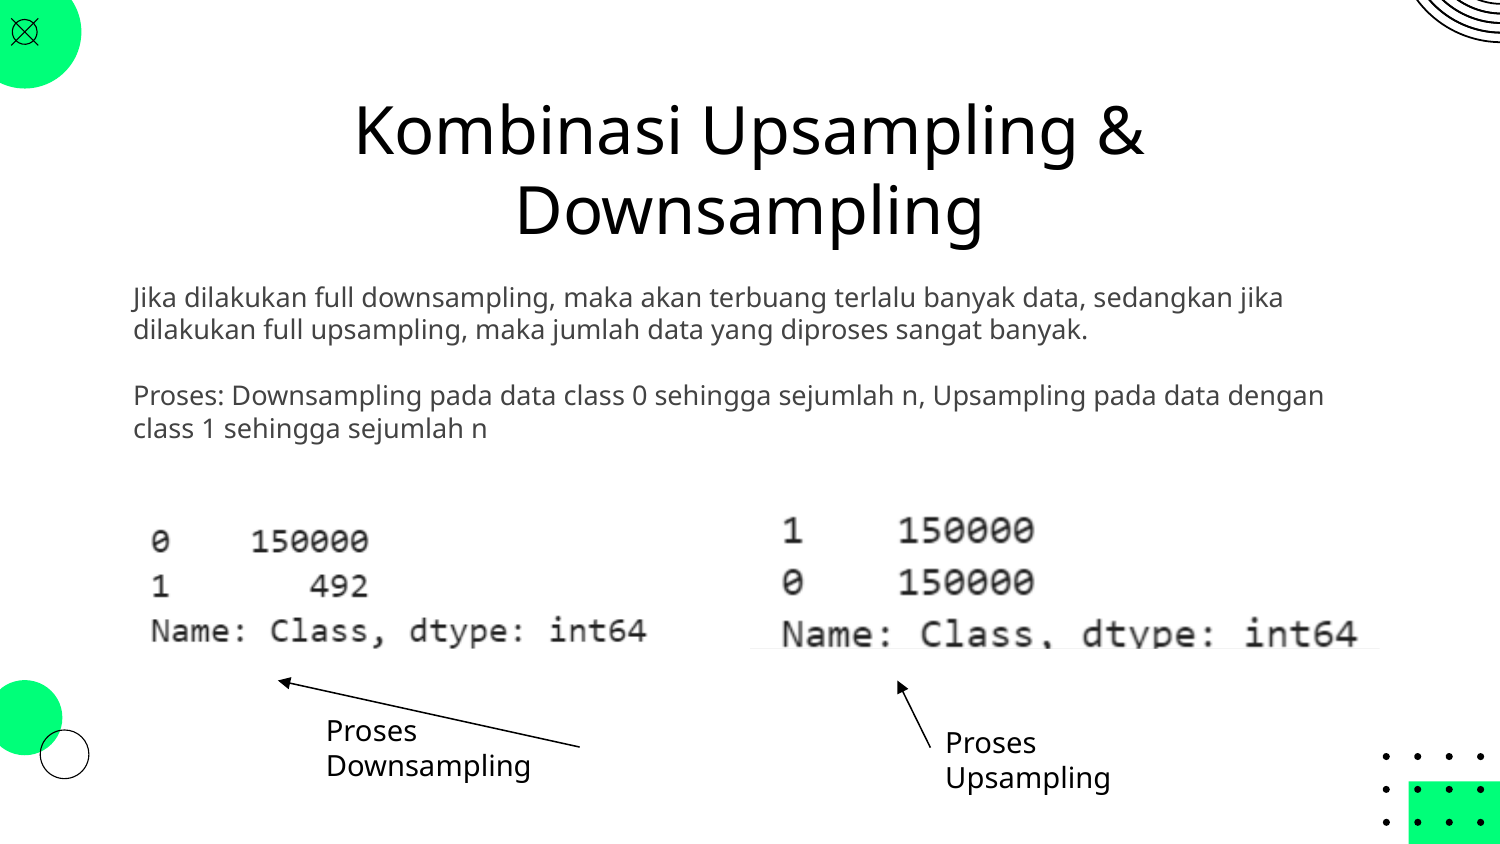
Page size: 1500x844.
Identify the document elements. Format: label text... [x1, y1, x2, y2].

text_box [897, 680, 931, 748]
title Kombinasi Upsampling & Downsampling [118, 72, 1382, 180]
text_box Proses Downsampling [310, 697, 580, 797]
picture [117, 511, 684, 681]
list Jika dilakukan full downsampling, maka akan terbuang terlalu banyak data, sedangkan jika dilakukan full upsampling, maka jumlah data yang diproses sangat banyak. Proses: Downsampling pada data class 0 sehingga sejumlah n, Upsampling pada data dengan class 1 sehingga sejumlah n [118, 265, 1382, 783]
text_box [277, 680, 312, 748]
picture [749, 499, 1380, 649]
text_box Proses Upsampling [930, 709, 1200, 810]
